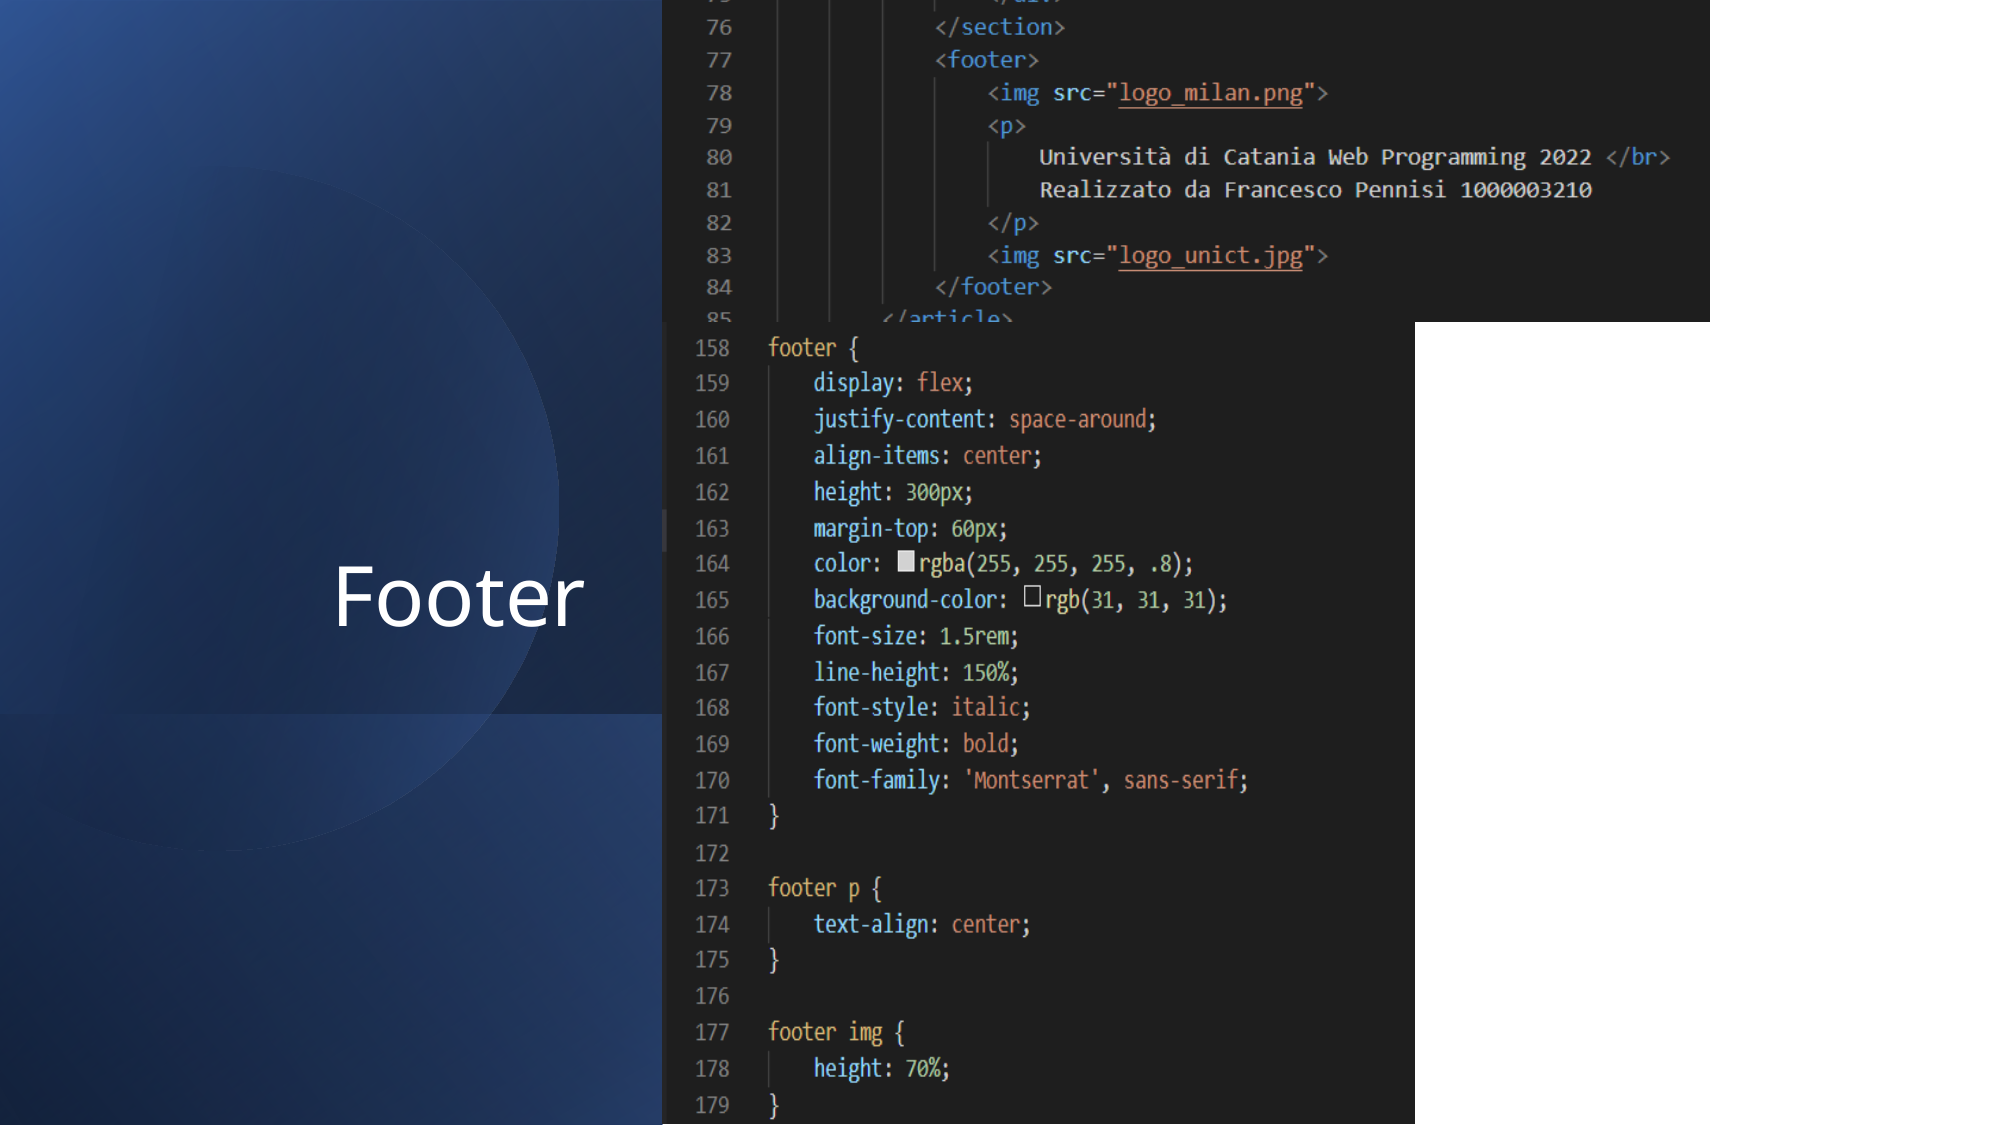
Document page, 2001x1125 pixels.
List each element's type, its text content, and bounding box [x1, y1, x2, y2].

picture [662, 0, 1710, 1124]
title Footer [76, 96, 602, 652]
text_box [0, 0, 662, 1124]
text_box [663, 0, 2000, 1125]
